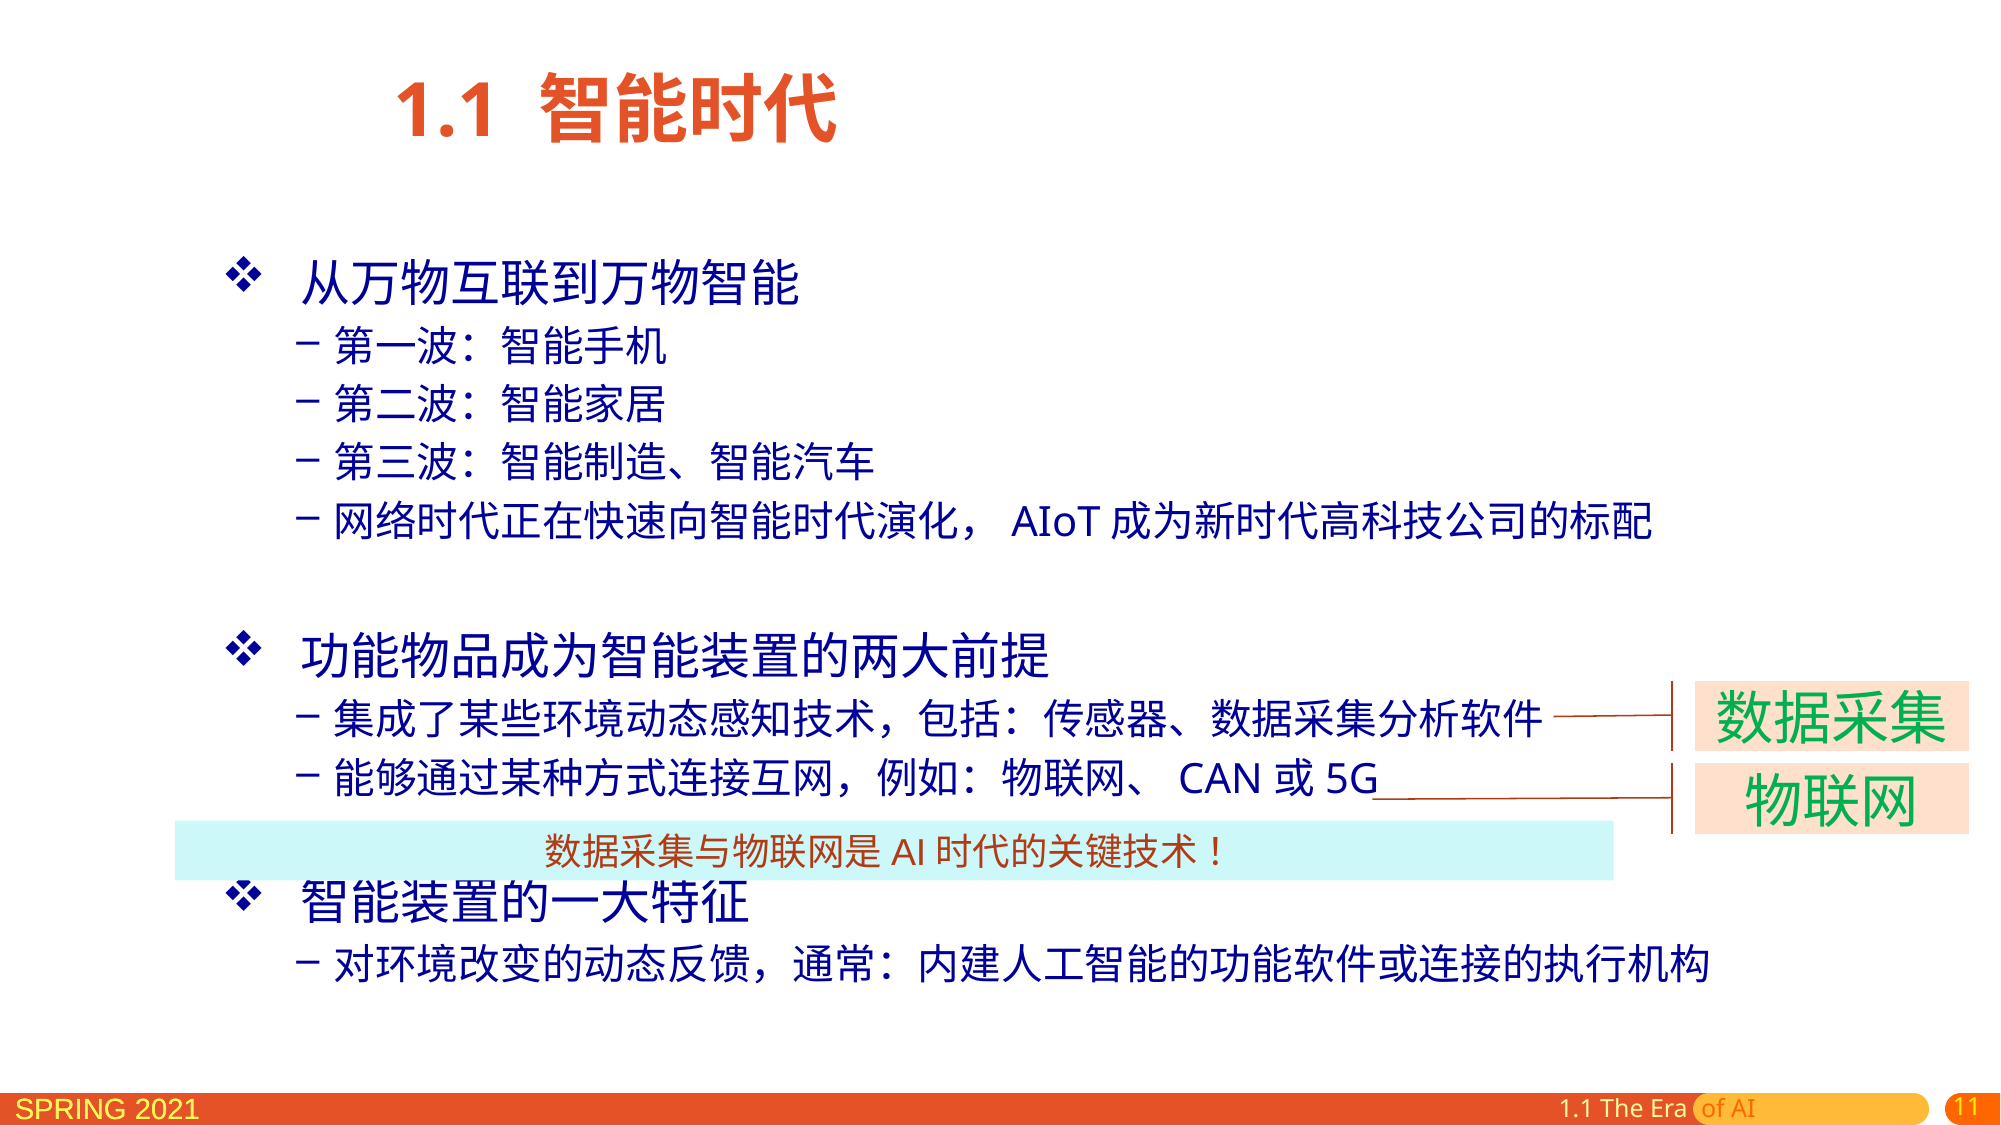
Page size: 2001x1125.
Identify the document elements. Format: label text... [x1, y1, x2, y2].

text_box 数据采集 [1695, 681, 1969, 751]
title 1.1 智能时代 [184, 29, 1048, 184]
text_box 物联网 [1695, 763, 1969, 834]
slide_number 11 [1608, 1097, 1997, 1125]
footer 1.1 The Era of AI [1543, 1094, 1792, 1122]
text_box 数据采集与物联网是AI时代的关键技术 ！ [174, 820, 1614, 881]
text_box 从万物互联到万物智能 第一波：智能手机 第二波：智能家居 第三波：智能制造、智能汽车 网络时代正在快速向智能时代演化，AIoT成为新时代高科技公司的标配 功能物品成为智能装置的两大前提 集成了某些环境动态感知技术，包括：传感器、数据采集分析软件 能够通过某种方式连接互网，例如：物联网、CAN或5G 智能装置的一大特征 对环境改变的动态反馈，通常：内建人工智能的功能软件或连接的执行机构 [206, 243, 1888, 1028]
